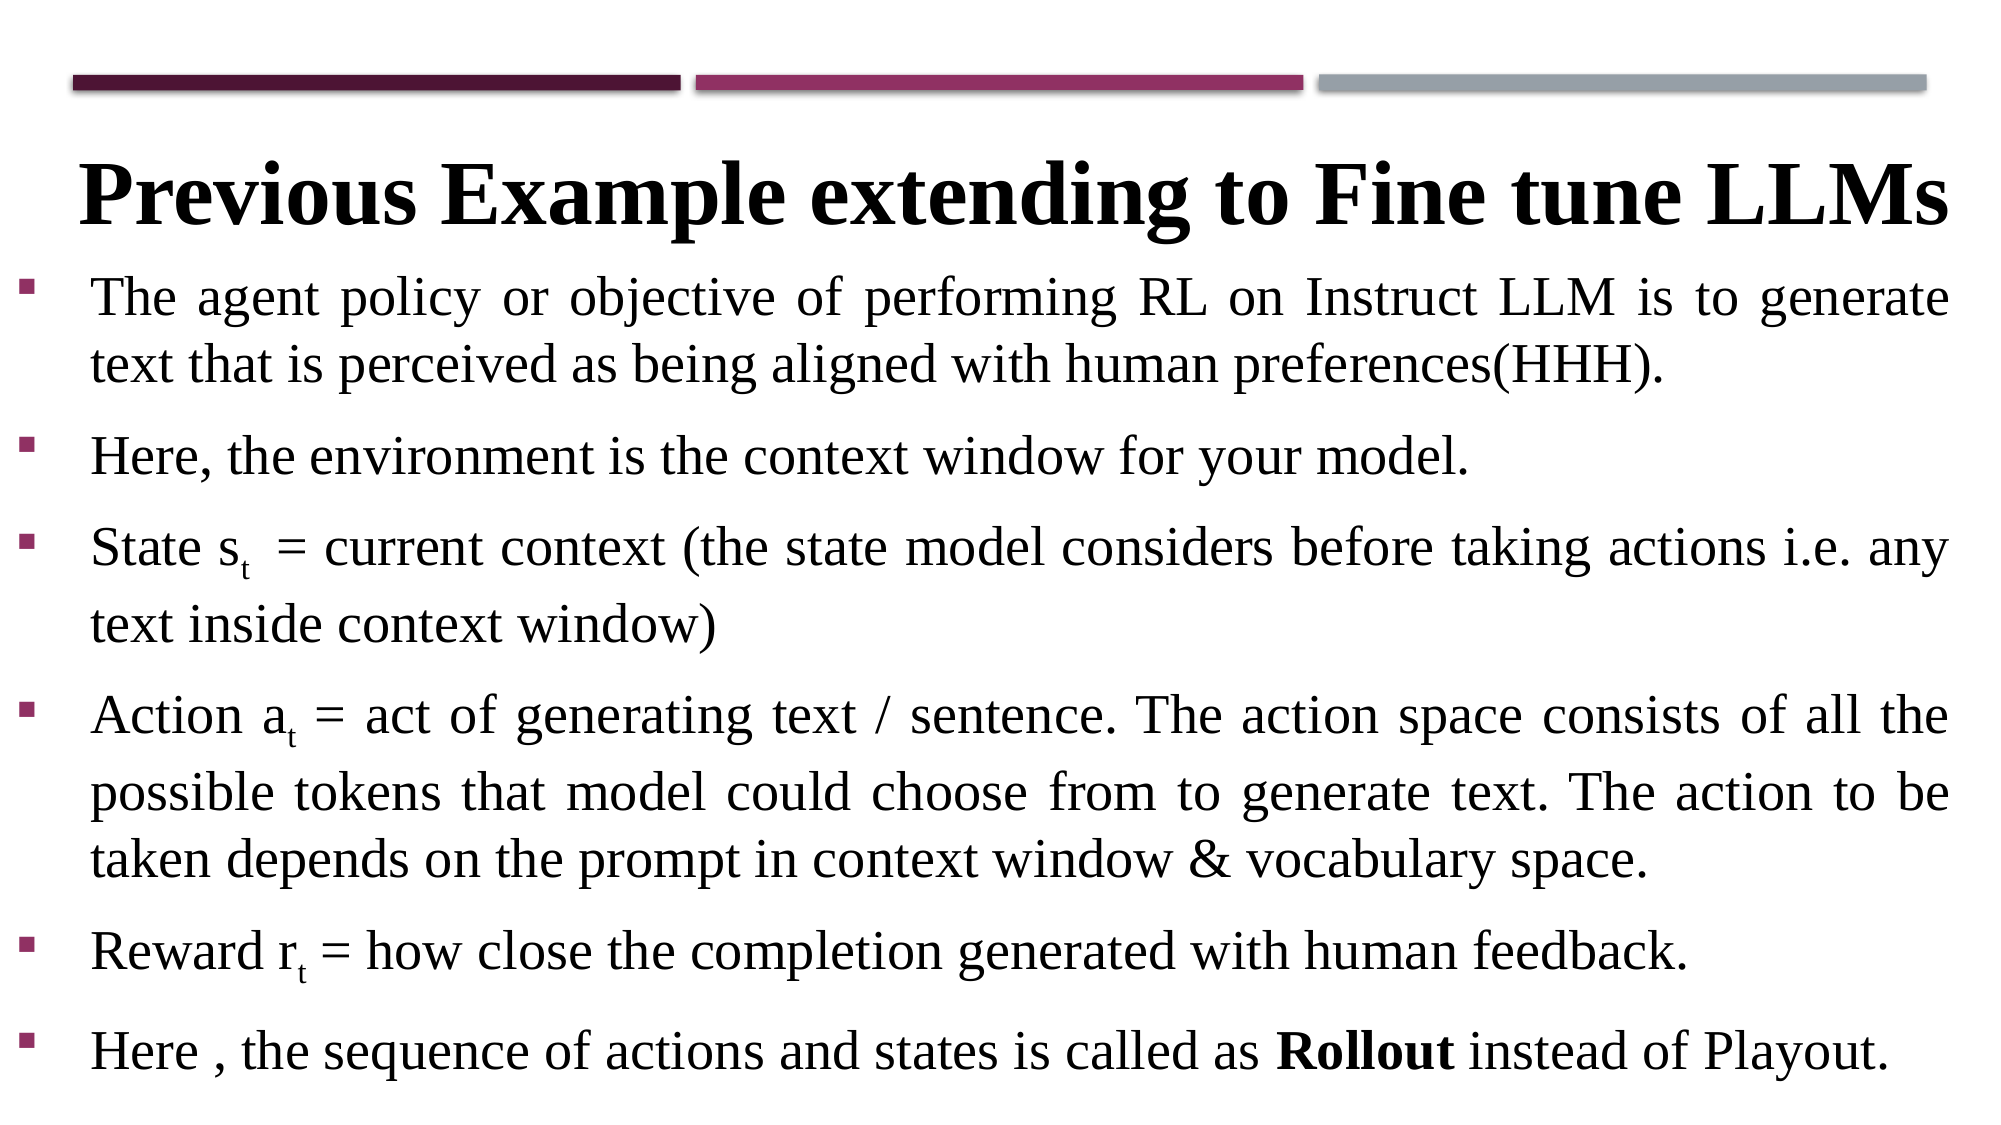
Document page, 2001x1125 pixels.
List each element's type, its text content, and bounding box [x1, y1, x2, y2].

text_box Previous Example extending to Fine tune LLMs [0, 101, 2000, 276]
text_box The agent policy or objective of performing RL on Instruct LLM is to generate text that is perceived as being aligned with human preferences(HHH). Here, the environment is the context window for your model. State st = current context (the state model considers before taking actions i.e. any text inside context window) Action at = act of generating text / sentence. The action space consists of all the possible tokens that model could choose from to generate text. The action to be taken depends on the prompt in context window & vocabulary space. Reward rt = how close the completion generated with human feedback. Here , the sequence of actions and states is called as Rollout instead of Playout. [0, 259, 1968, 1081]
